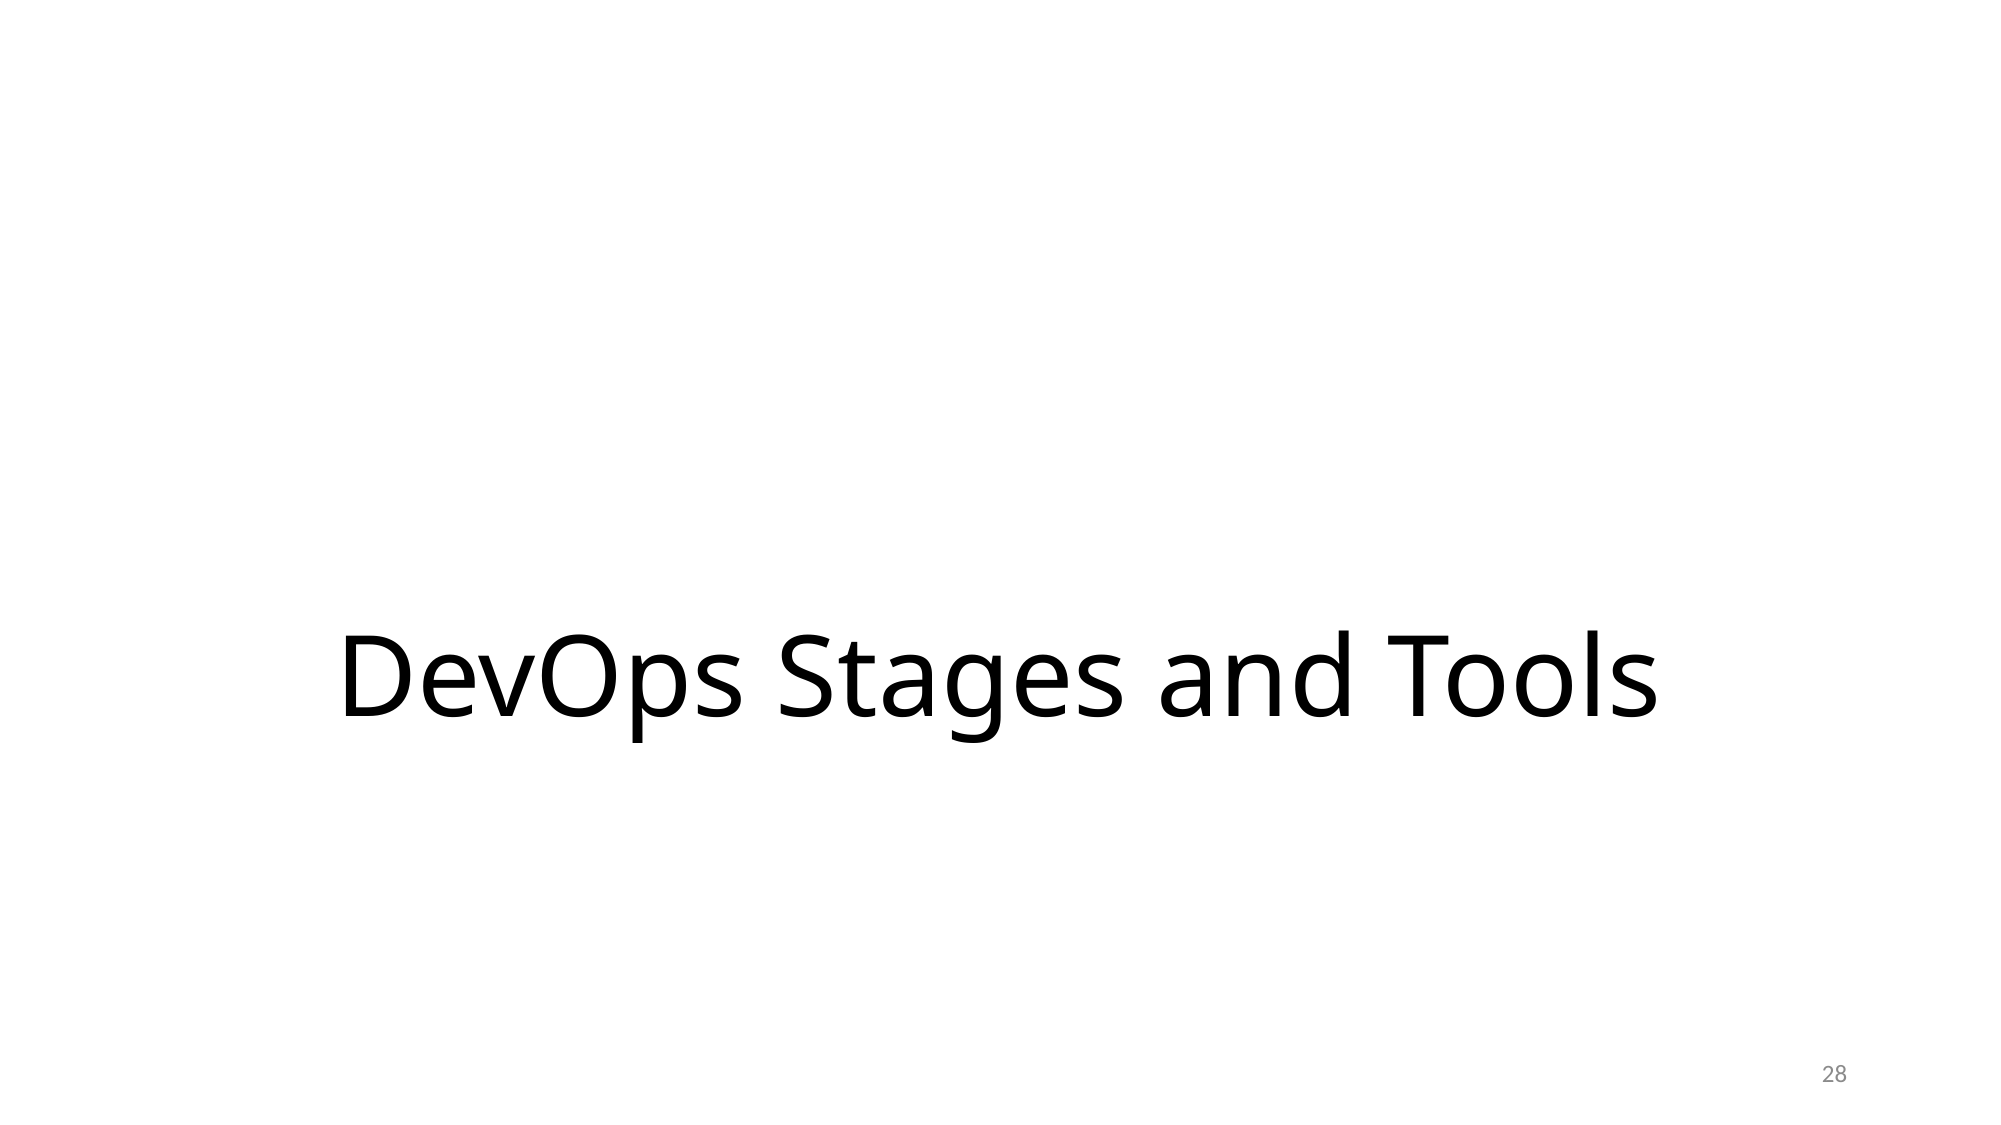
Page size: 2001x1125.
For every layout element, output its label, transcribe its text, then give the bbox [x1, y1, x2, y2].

title DevOps Stages and Tools [136, 280, 1862, 749]
slide_number 28 [1412, 1042, 1863, 1103]
